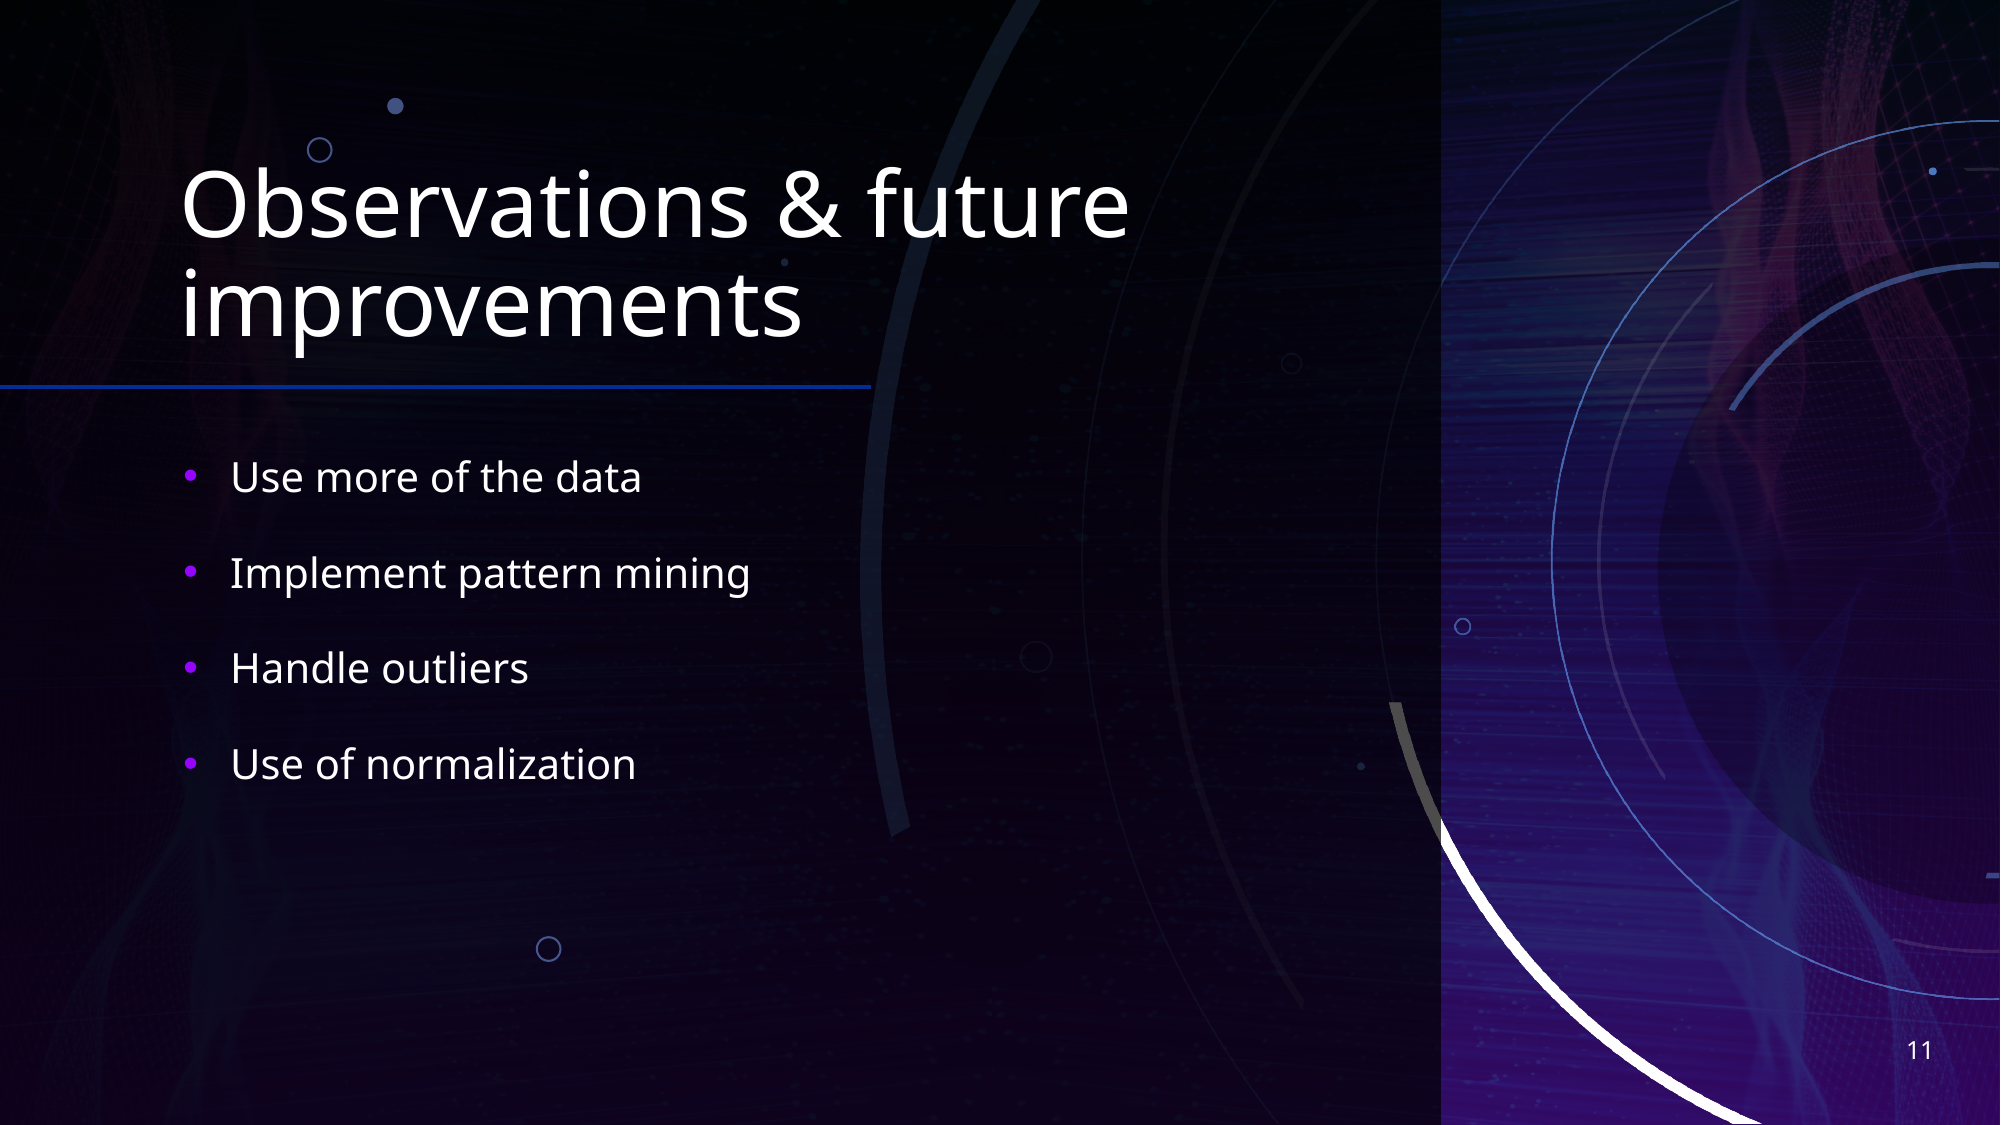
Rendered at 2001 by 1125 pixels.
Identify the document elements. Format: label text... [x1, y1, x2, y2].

slide_number 11 [1499, 1021, 1950, 1082]
list Use more of the data Implement pattern mining Handle outliers Use of normalization [168, 418, 1299, 962]
picture [730, 0, 2000, 1124]
title Observations & future improvements [164, 172, 1299, 364]
